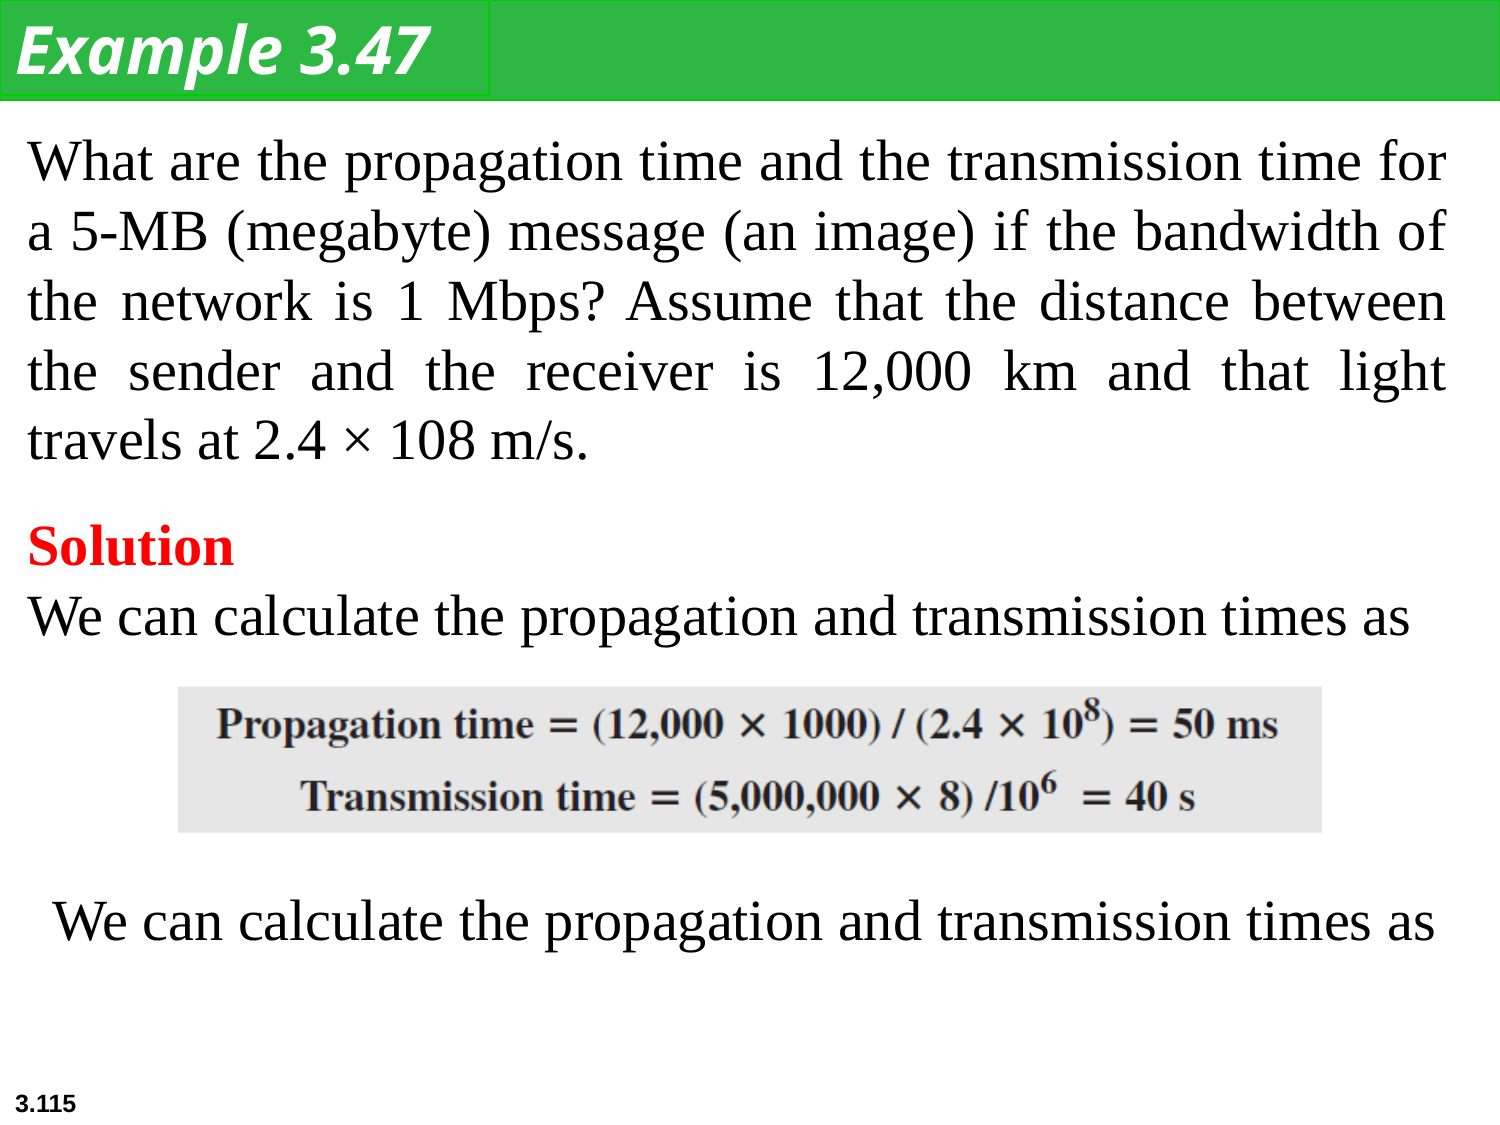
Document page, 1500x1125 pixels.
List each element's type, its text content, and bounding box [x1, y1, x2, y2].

text_box What are the propagation time and the transmission time for a 5-MB (megabyte) message (an image) if the bandwidth of the network is 1 Mbps? Assume that the distance between the sender and the receiver is 12,000 km and that light travels at 2.4 × 108 m/s. [12, 114, 1463, 480]
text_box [0, 0, 1500, 101]
text_box Solution We can calculate the propagation and transmission times as [12, 499, 1463, 655]
text_box We can calculate the propagation and transmission times as [37, 875, 1488, 960]
picture [178, 682, 1322, 863]
text_box 3.115 [0, 1049, 313, 1125]
